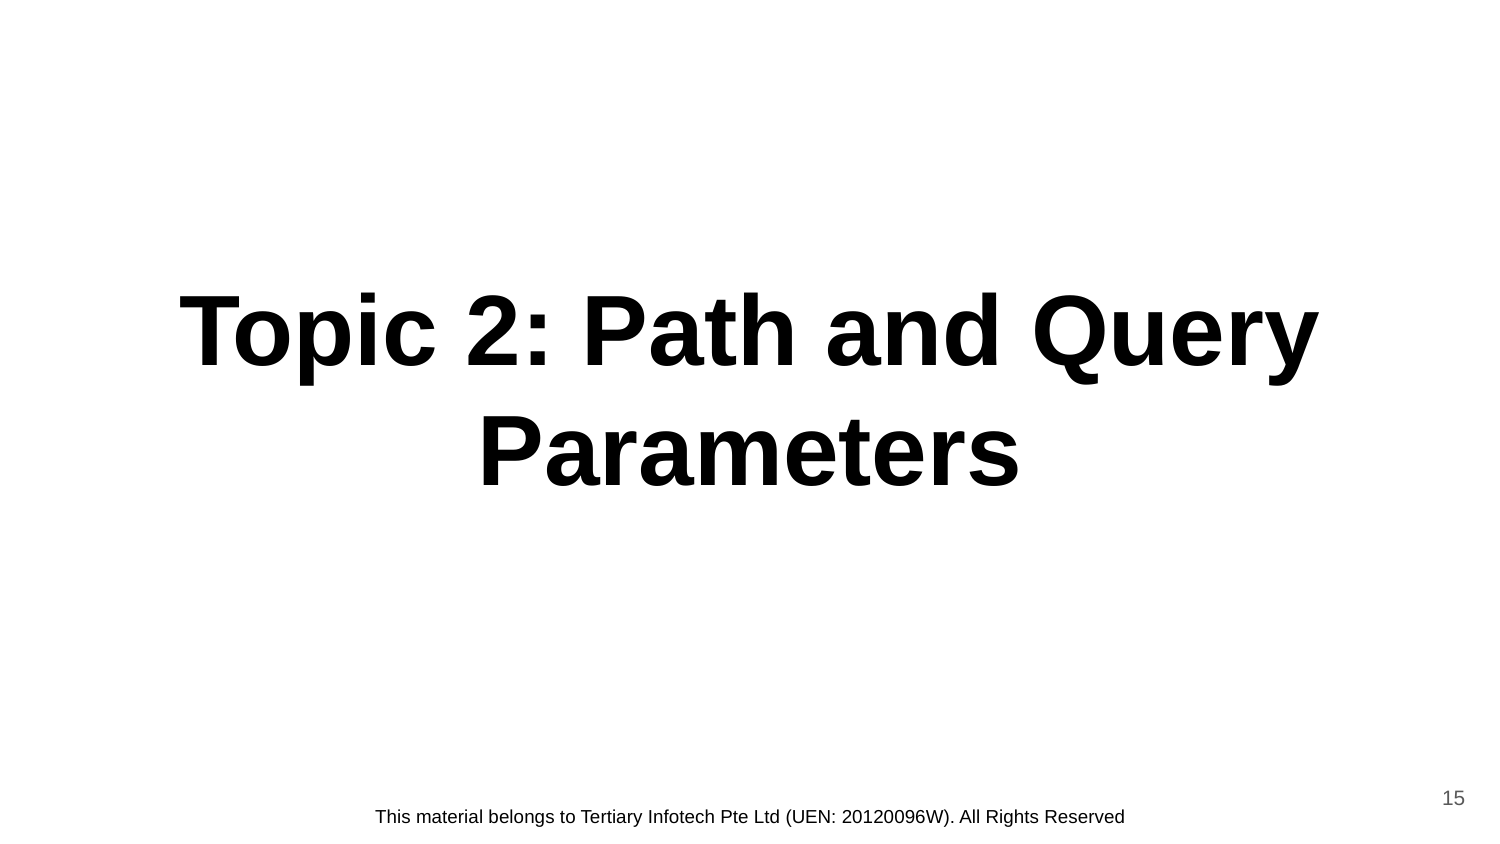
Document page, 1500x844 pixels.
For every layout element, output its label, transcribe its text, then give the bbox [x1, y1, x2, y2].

title Topic 2: Path and Query Parameters [0, 122, 1500, 650]
text_box 15 [1390, 764, 1480, 830]
